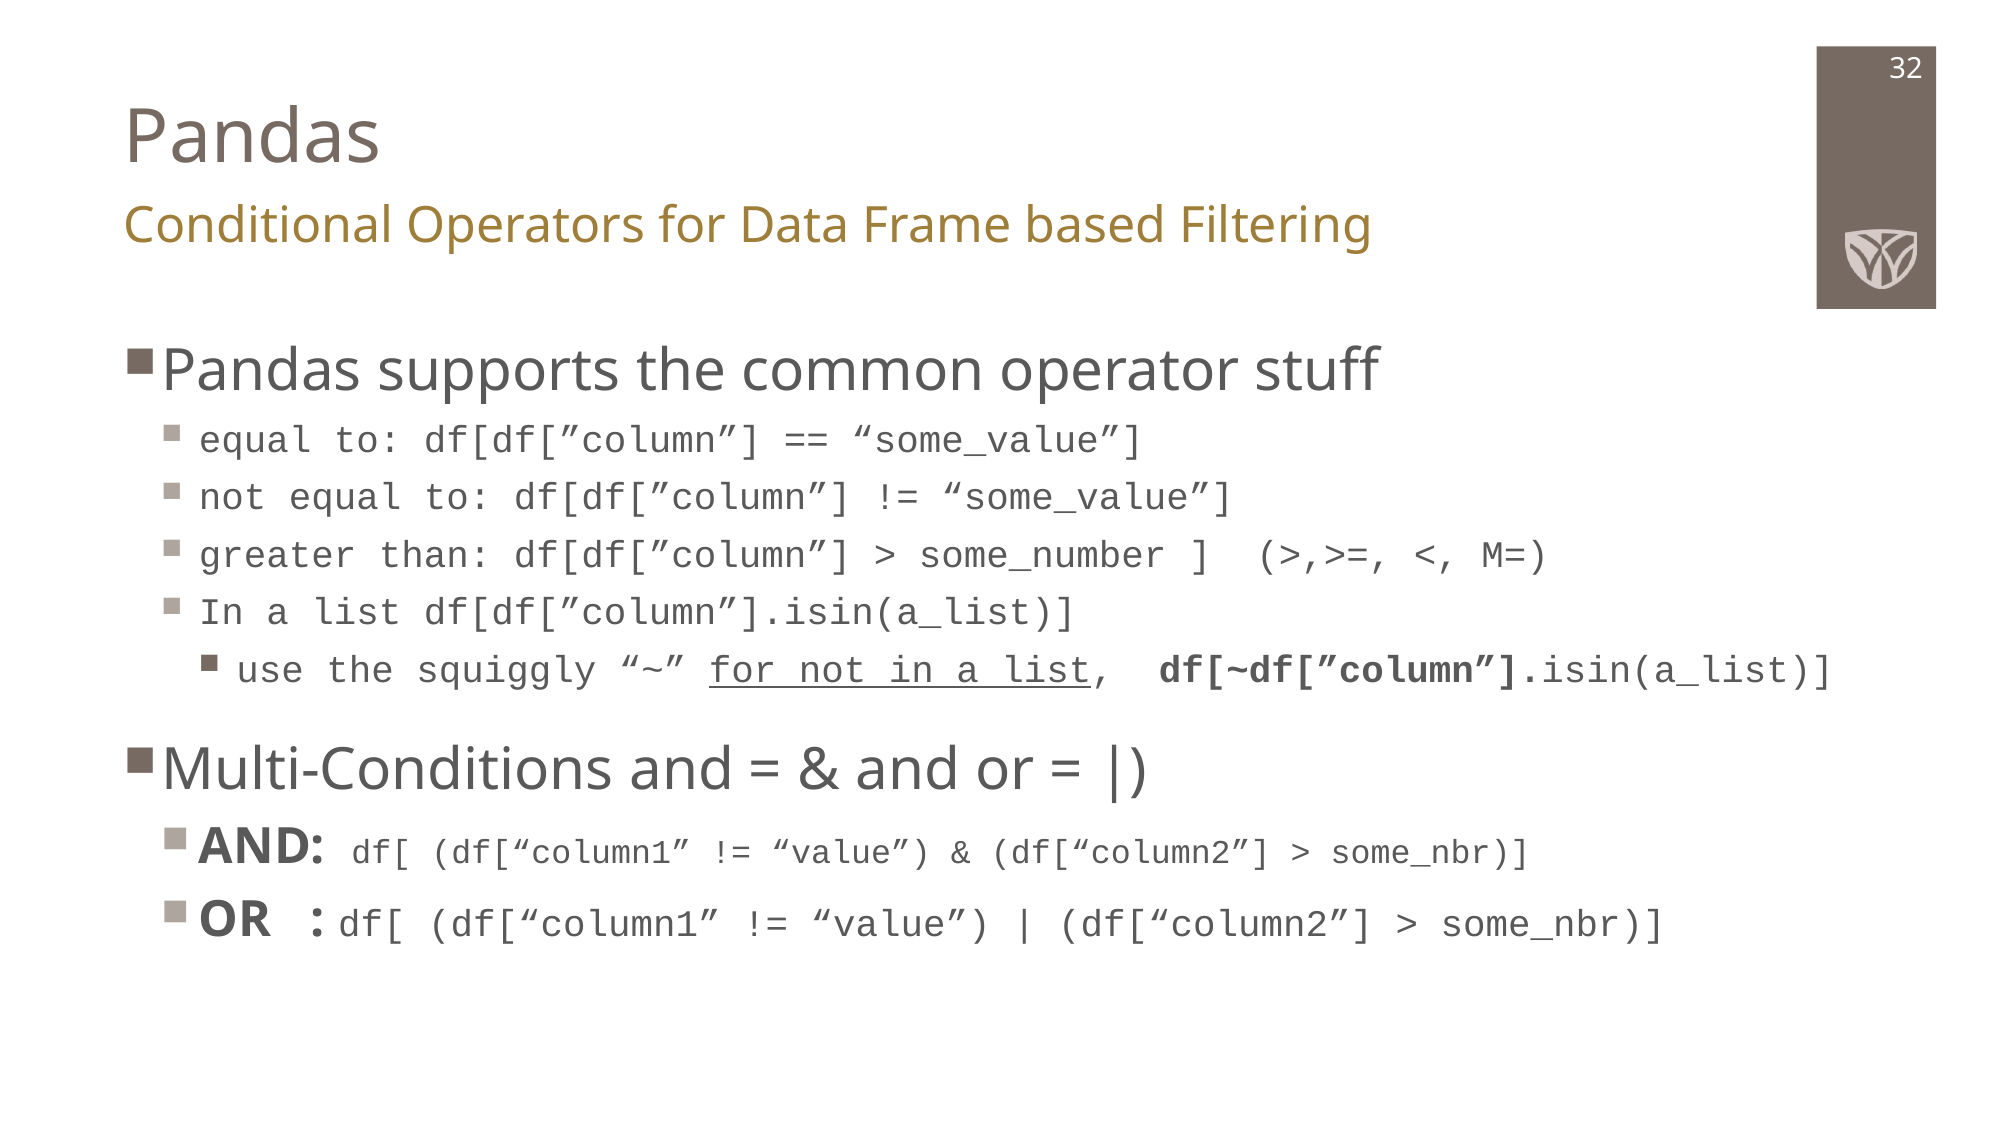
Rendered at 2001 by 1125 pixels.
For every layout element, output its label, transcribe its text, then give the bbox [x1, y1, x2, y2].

list Conditional Operators for Data Frame based Filtering [109, 185, 1763, 313]
list Pandas supports the common operator stuff equal to: df[df[”column”] == “some_value”] not equal to: df[df[”column”] != “some_value”] greater than: df[df[”column”] > some_number ] (>,>=, <, M=) In a list df[df[”column”].isin(a_list)] use the squiggly “~” for not in a list, df[~df[”column”].isin(a_list)] Multi-Conditions and = & and or = |) AND: df[ (df[“column1” != “value”) & (df[“column2”] > some_nbr)] OR : df[ (df[“column1” != “value”) | (df[“column2”] > some_nbr)] [109, 324, 1872, 1103]
slide_number 32 [1816, 39, 1938, 100]
title Pandas [109, 22, 1762, 185]
